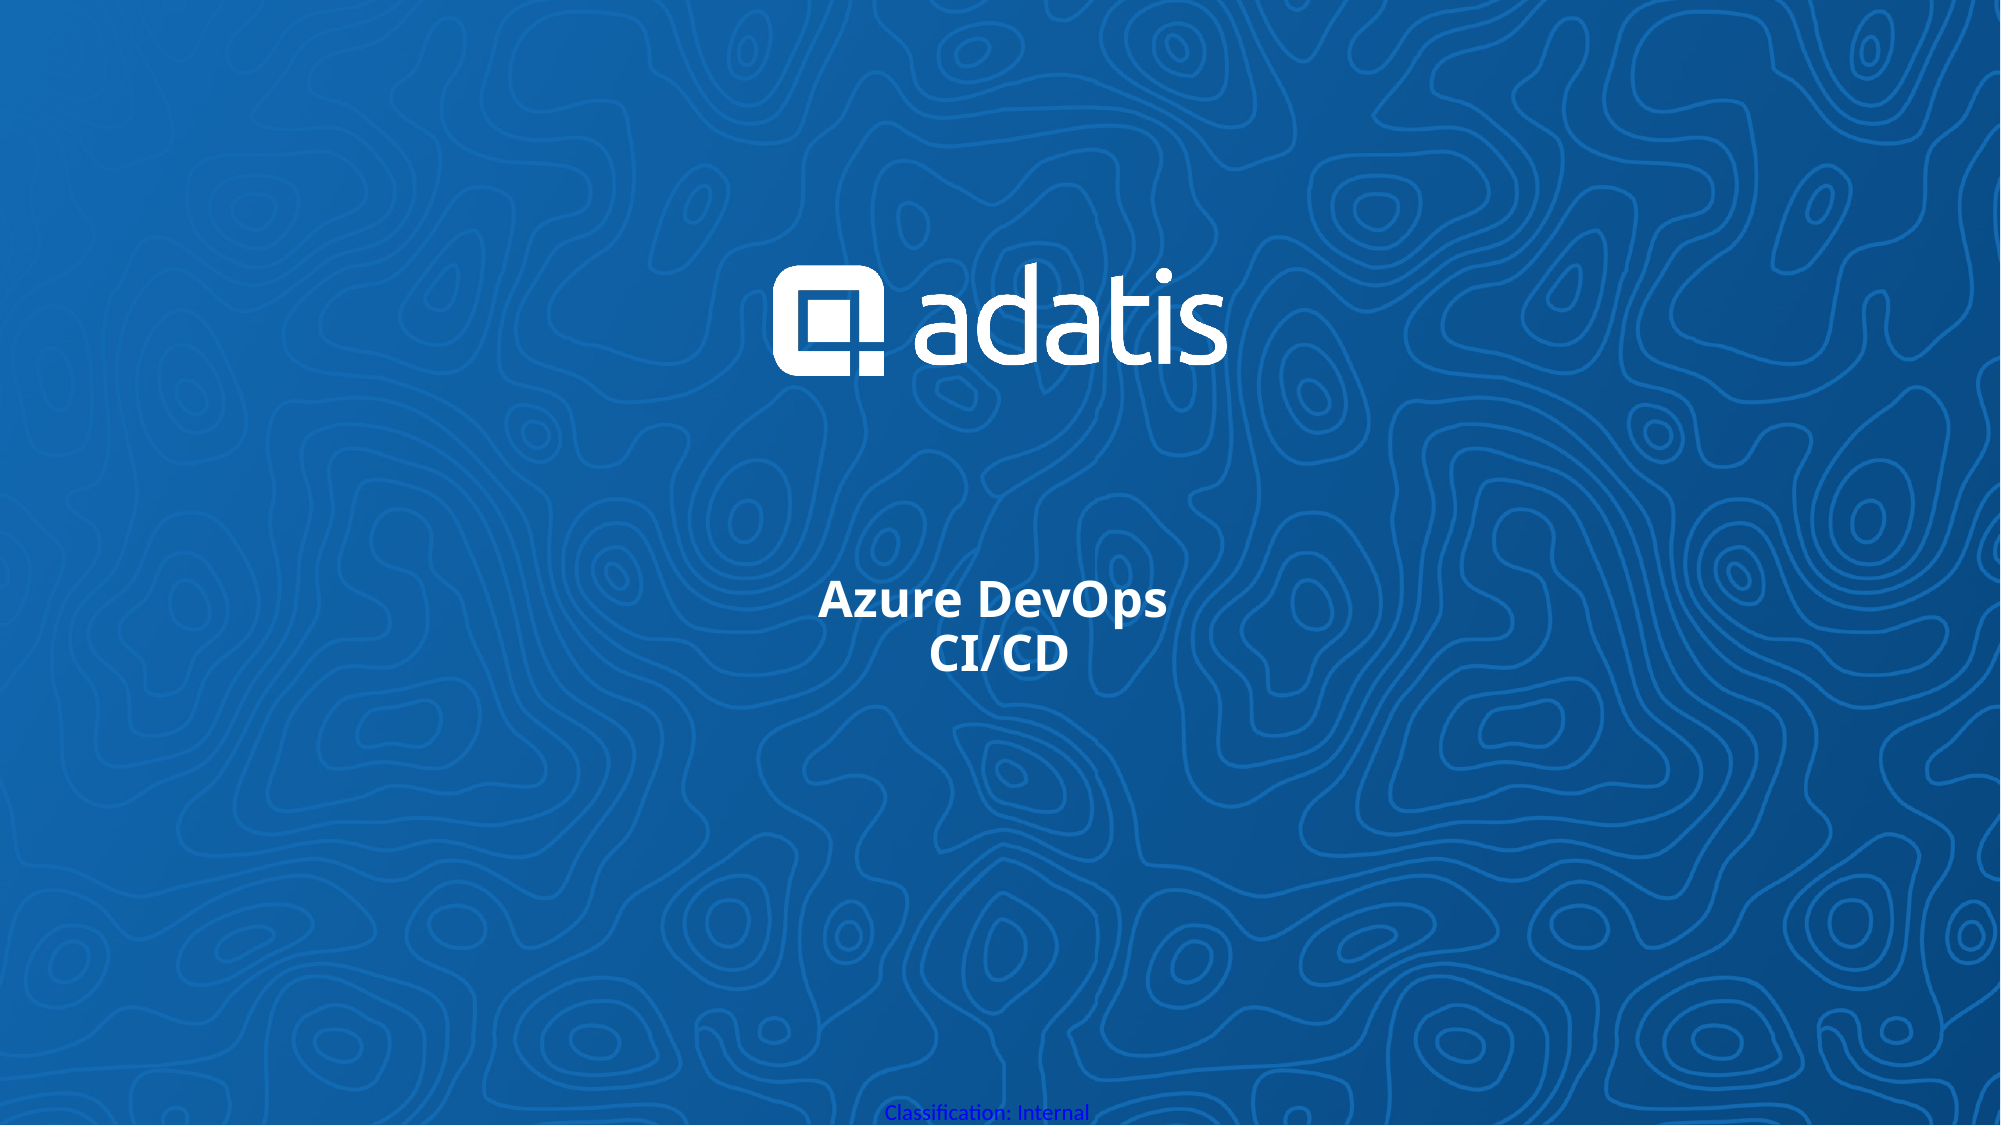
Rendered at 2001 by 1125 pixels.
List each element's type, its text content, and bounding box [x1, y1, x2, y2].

title Azure DevOps CI/CD [137, 565, 1863, 691]
picture [0, 0, 2001, 1125]
